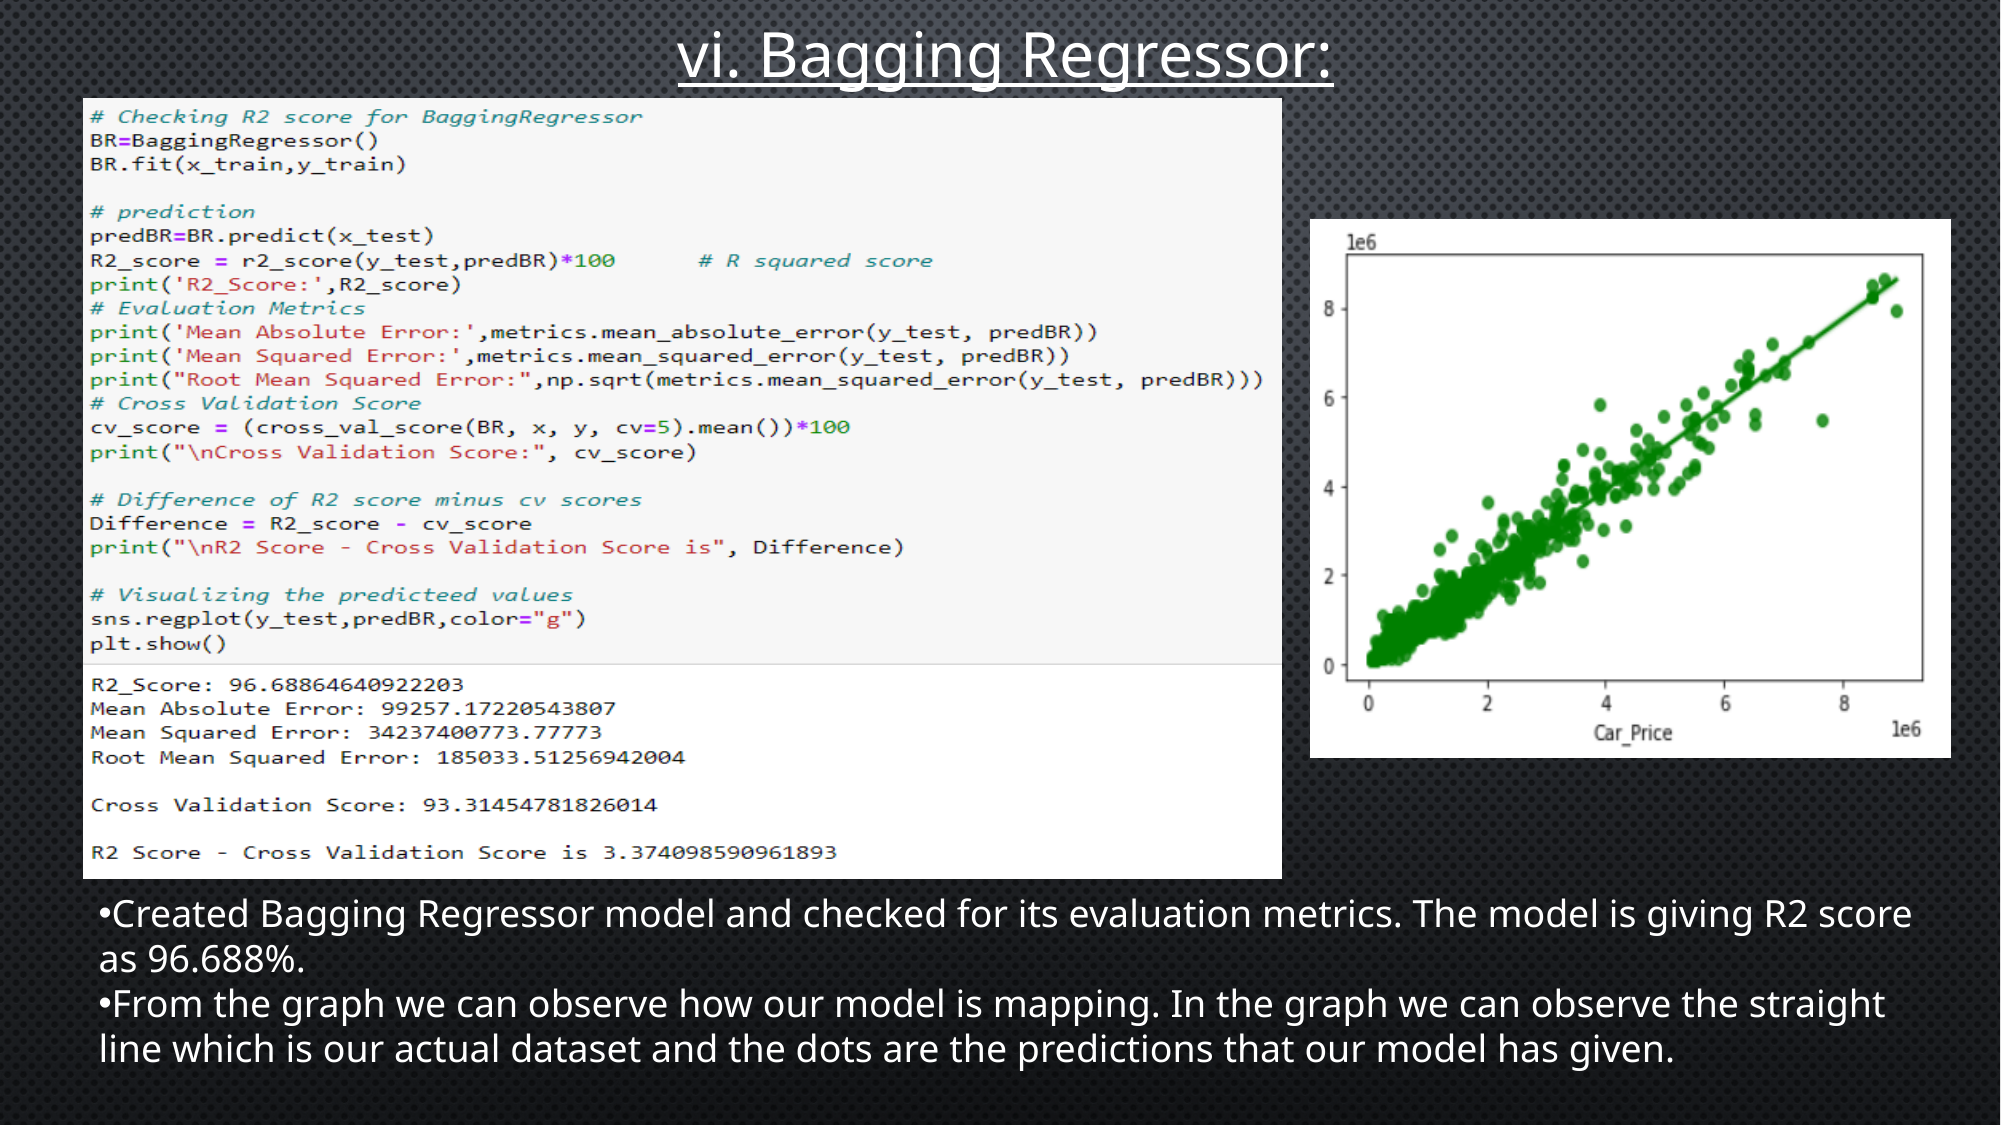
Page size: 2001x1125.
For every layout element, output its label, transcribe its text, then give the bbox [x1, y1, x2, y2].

picture [83, 98, 1283, 880]
text_box vi. Bagging Regressor: [148, 7, 1864, 98]
picture [1310, 219, 1951, 759]
text_box Created Bagging Regressor model and checked for its evaluation metrics. The model is giving R2 score as 96.688%. From the graph we can observe how our model is mapping. In the graph we can observe the straight line which is our actual dataset and the dots are the predictions that our model has given. [83, 882, 1966, 1123]
